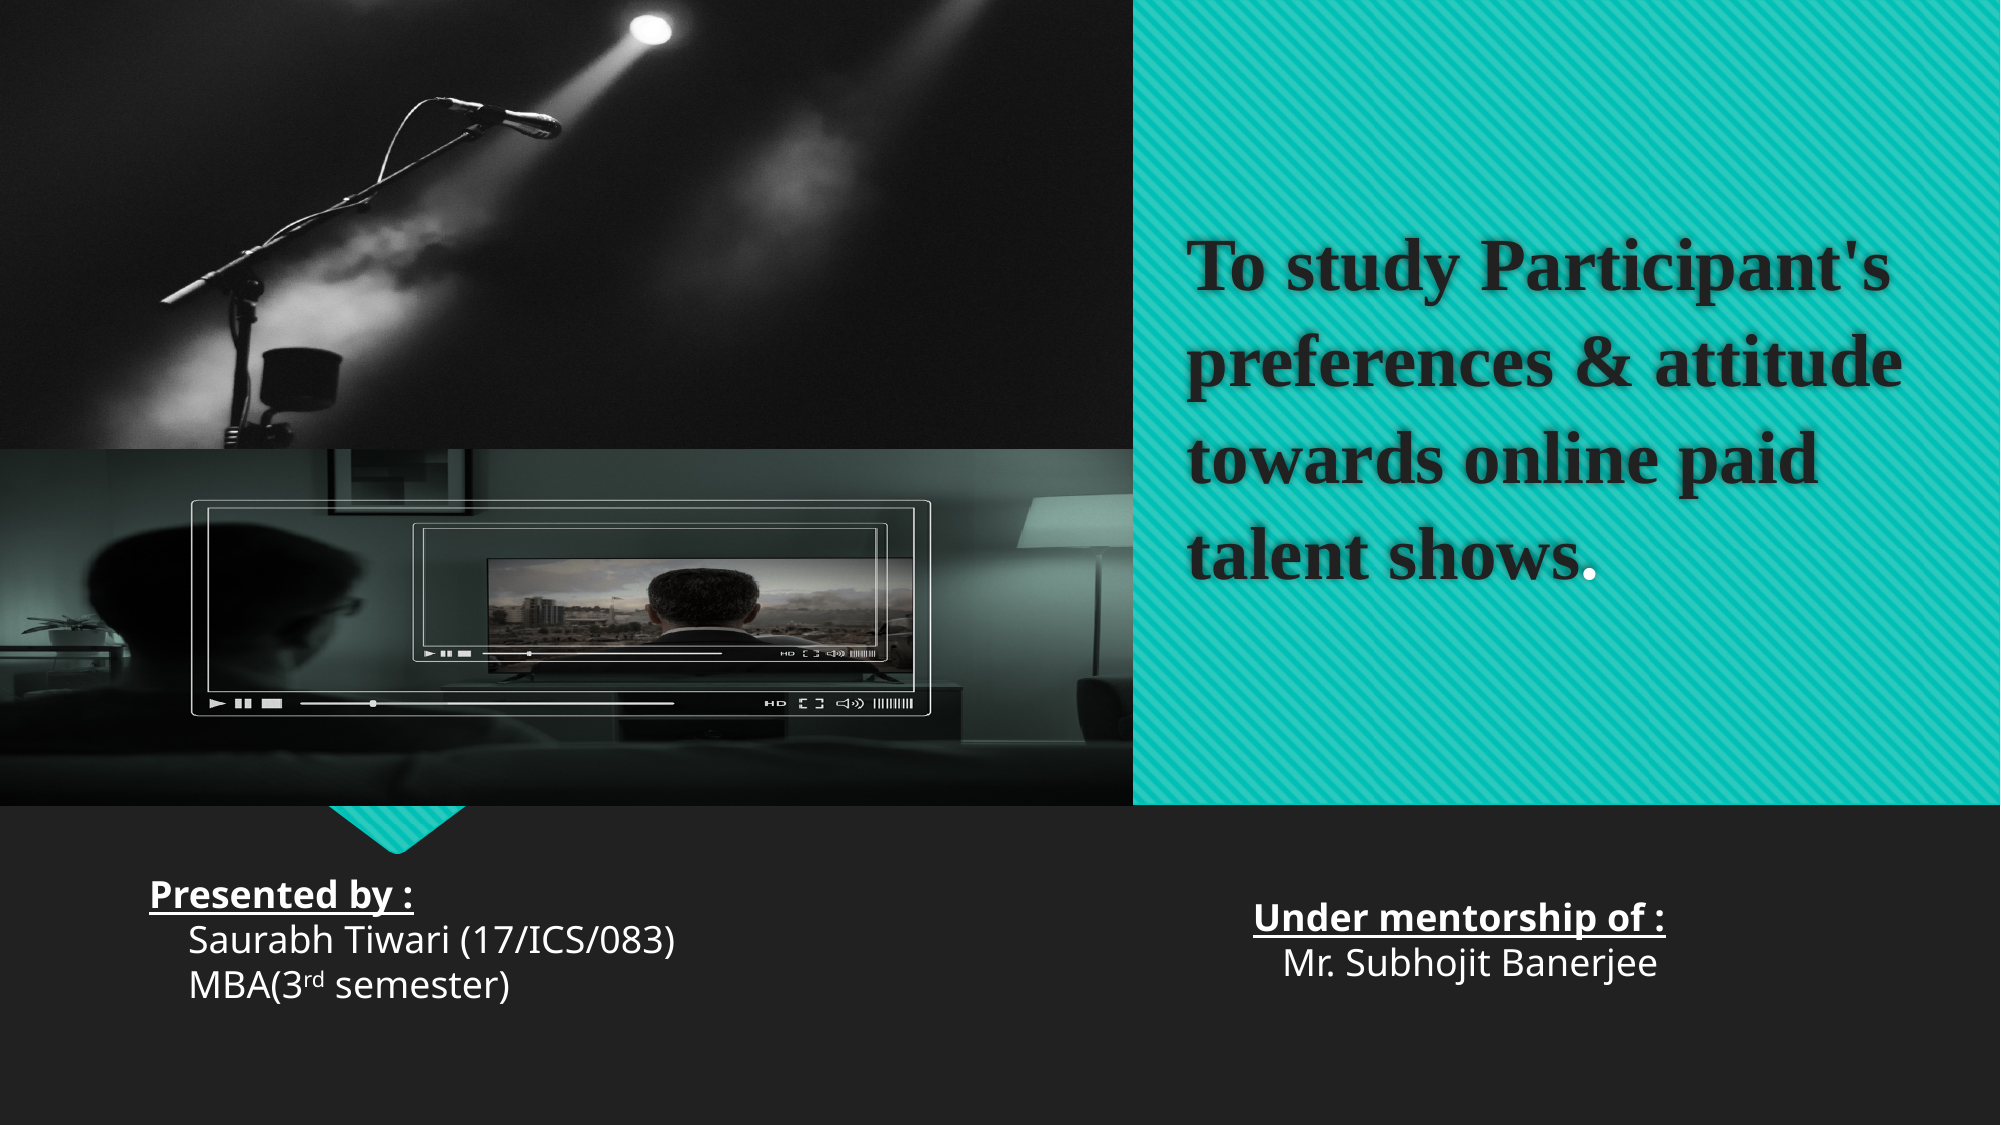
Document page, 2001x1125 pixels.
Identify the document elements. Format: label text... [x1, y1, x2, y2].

picture [0, 0, 1133, 806]
text_box Presented by : Saurabh Tiwari (17/ICS/083) MBA(3rd semester) [134, 864, 691, 1014]
text_box Under mentorship of : Mr. Subhojit Banerjee [1238, 886, 1681, 992]
title To study Participant's preferences & attitude towards online paid talent shows. [1171, 429, 1948, 692]
